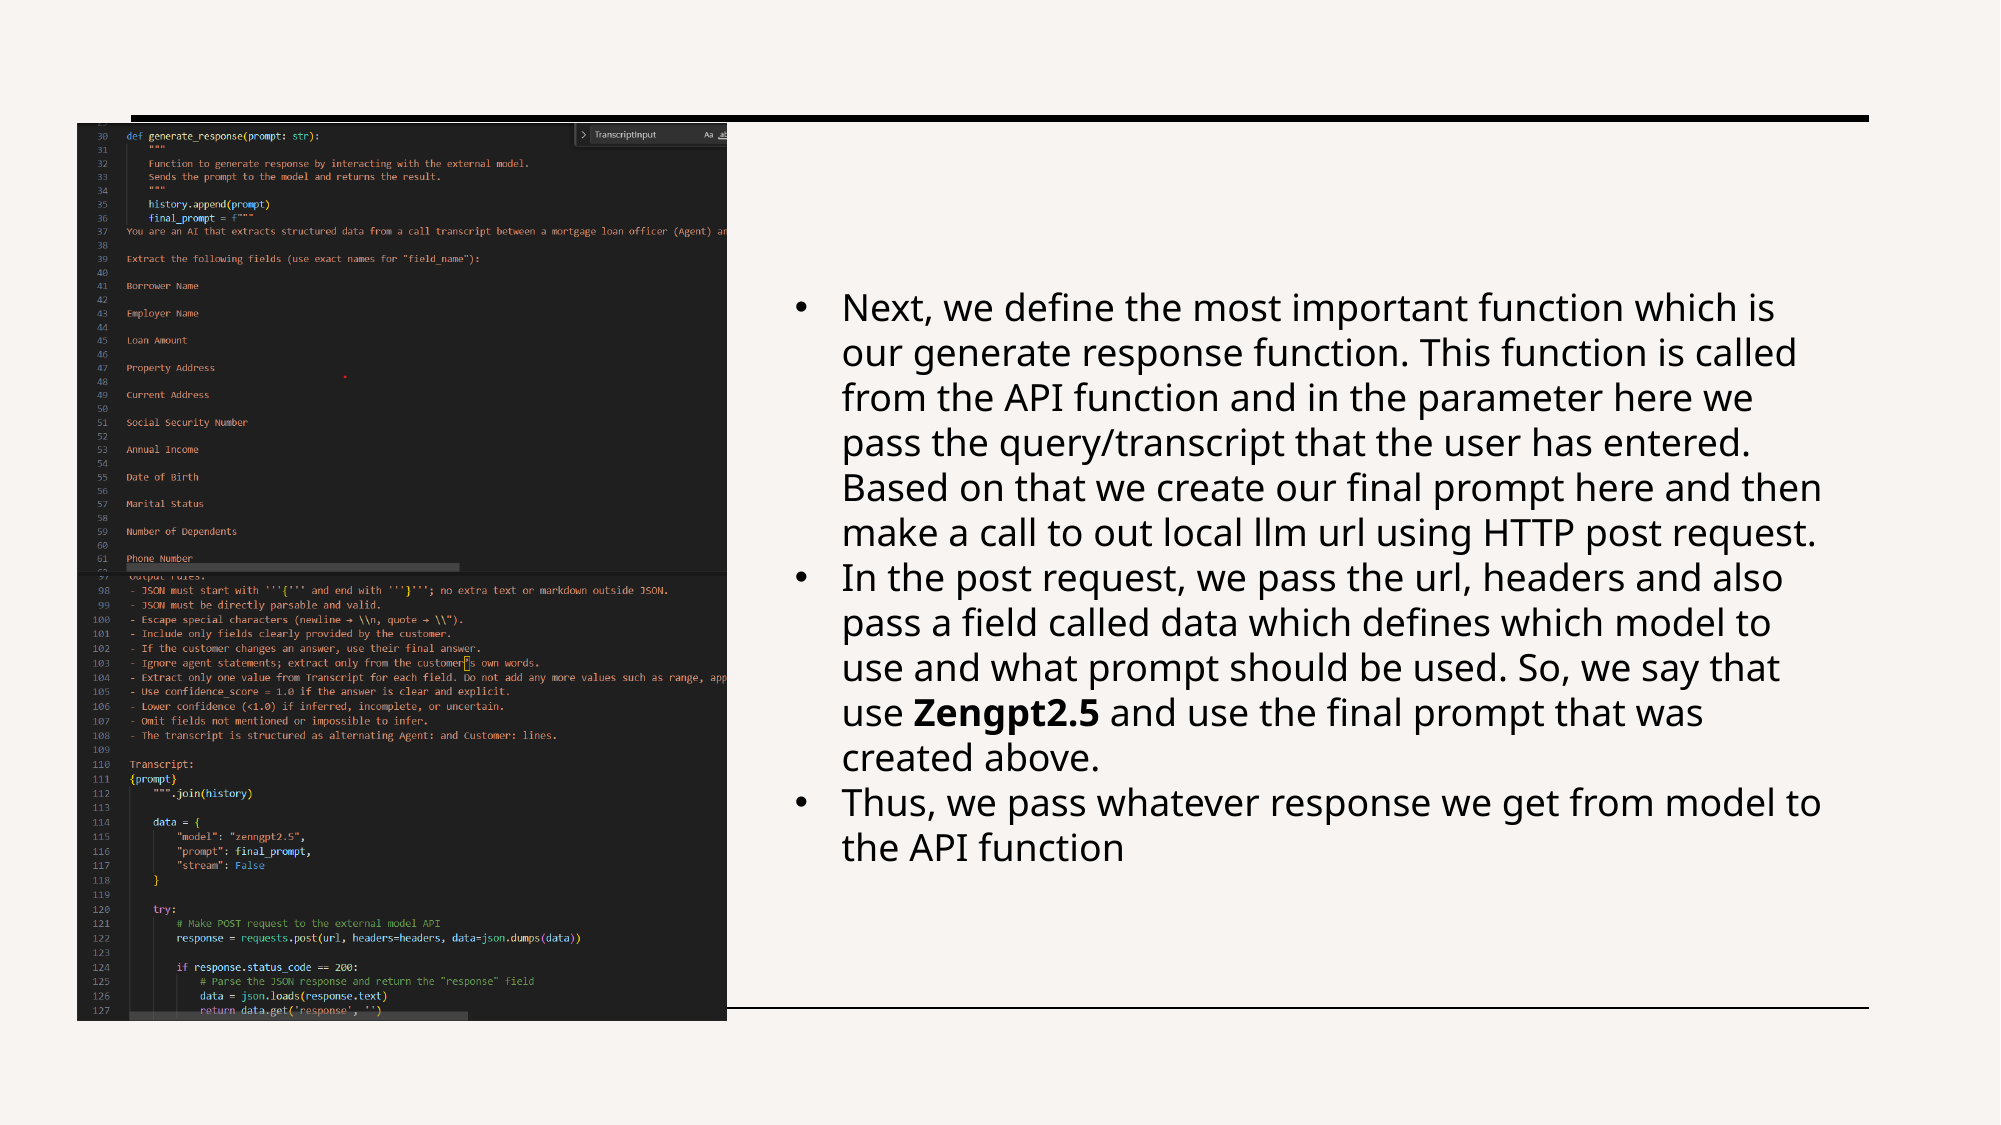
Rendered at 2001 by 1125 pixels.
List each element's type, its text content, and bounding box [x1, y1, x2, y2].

text_box Next, we define the most important function which is our generate response function. This function is called from the API function and in the parameter here we pass the query/transcript that the user has entered. Based on that we create our final prompt here and then make a call to out local llm url using HTTP post request. In the post request, we pass the url, headers and also pass a field called data which defines which model to use and what prompt should be used. So, we say that use Zengpt2.5 and use the final prompt that was created above. Thus, we pass whatever response we get from model to the API function [780, 276, 1857, 877]
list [77, 123, 727, 576]
picture [77, 576, 727, 1021]
